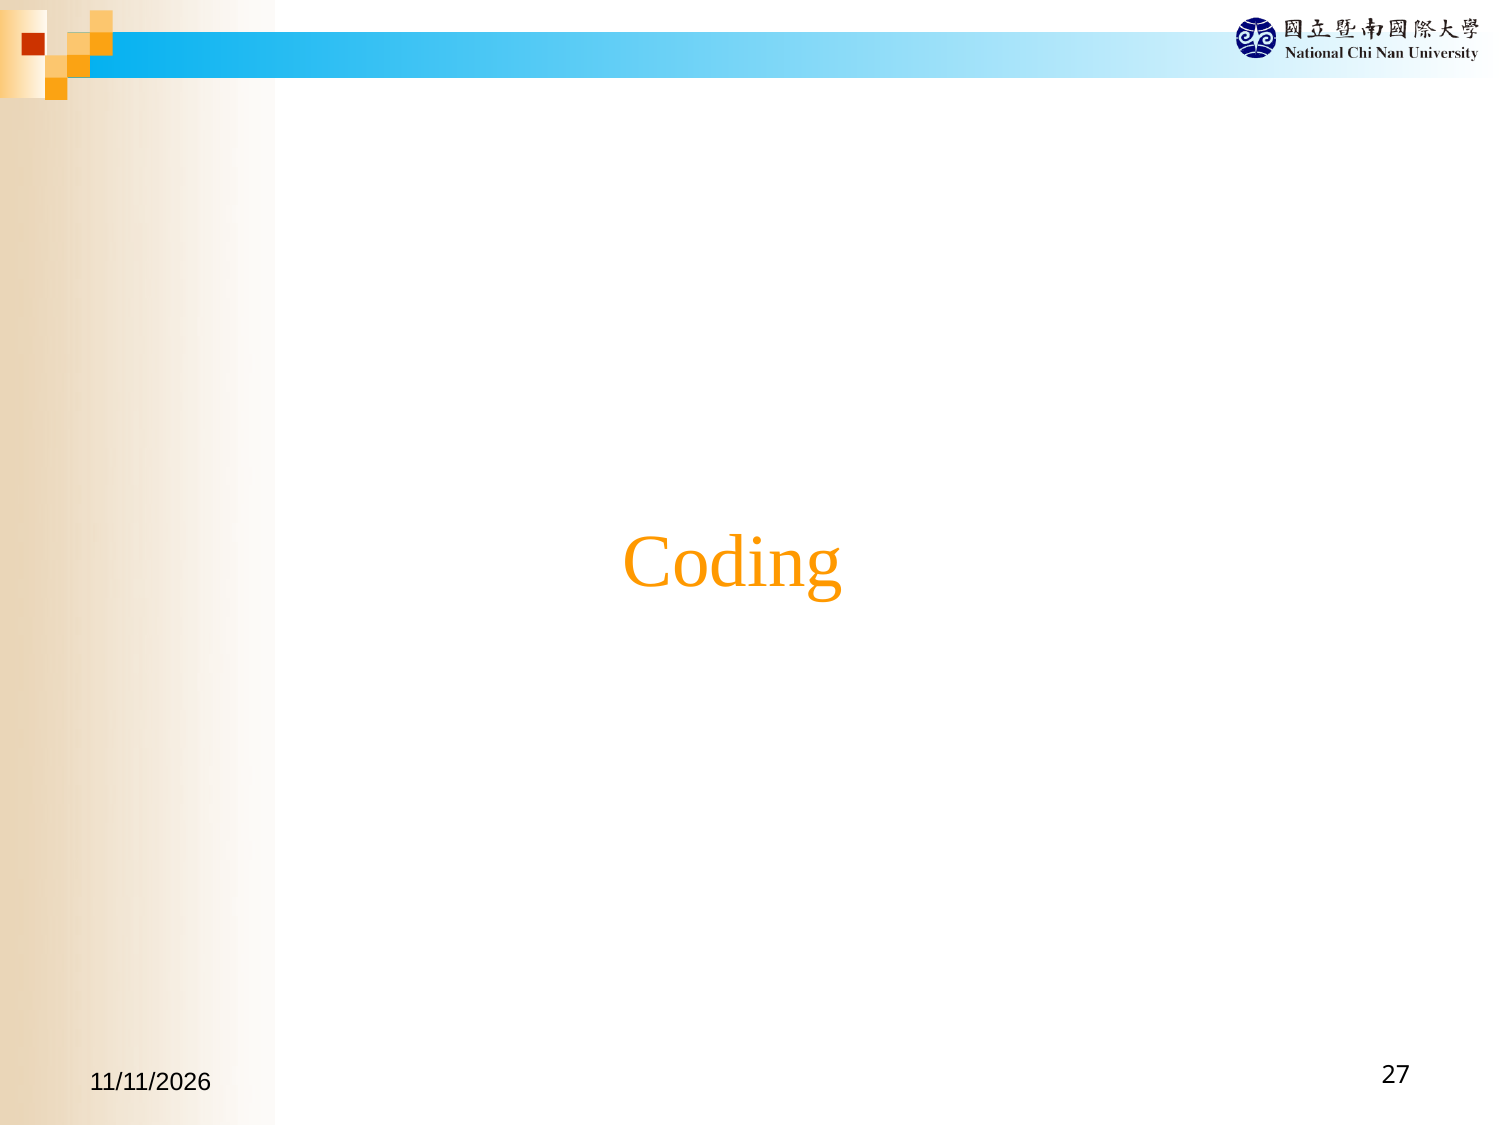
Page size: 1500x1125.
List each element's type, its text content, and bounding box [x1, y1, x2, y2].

text_box 27 [1074, 1024, 1425, 1100]
text_box 2017/9/30 [75, 1024, 425, 1103]
picture [1234, 10, 1485, 67]
title Coding [214, 444, 1252, 670]
